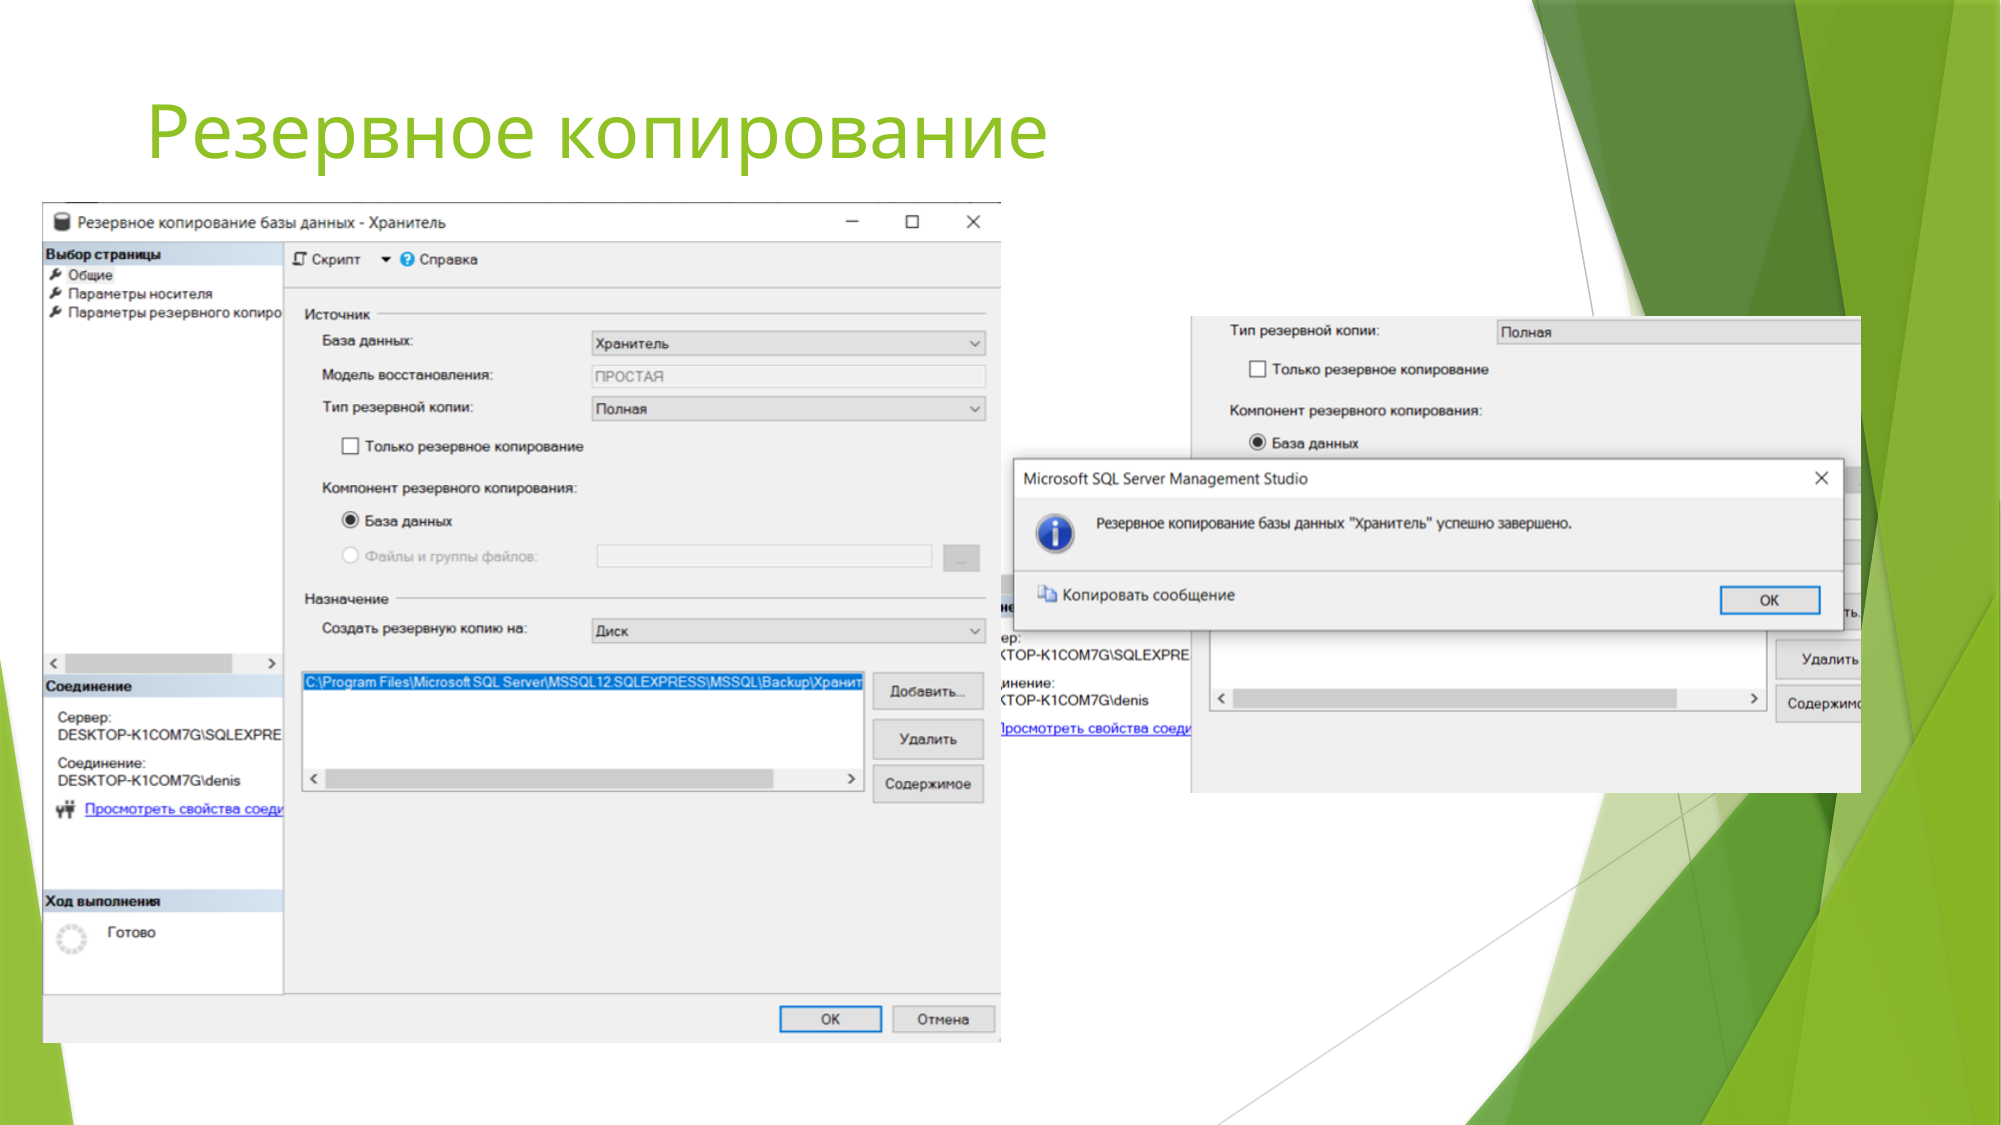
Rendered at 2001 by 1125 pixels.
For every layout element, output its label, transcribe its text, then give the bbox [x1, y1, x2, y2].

picture [41, 202, 1002, 1043]
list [1008, 316, 1861, 794]
title Резервное копирование [130, 76, 1541, 293]
